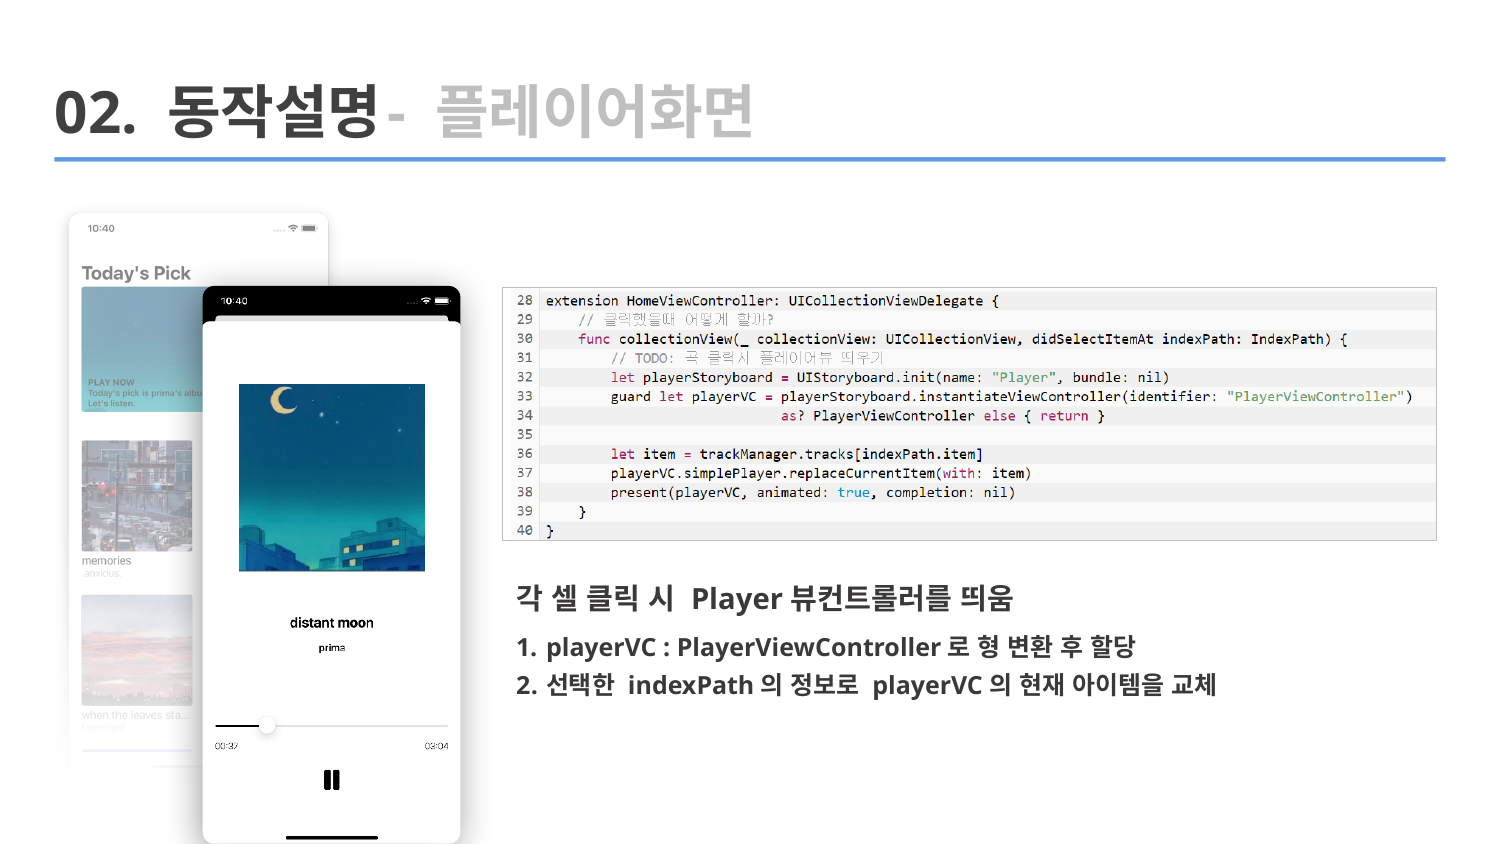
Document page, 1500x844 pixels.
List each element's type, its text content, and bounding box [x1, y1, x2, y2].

text_box - 플레이어화면 [387, 67, 757, 153]
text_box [35, 197, 1436, 844]
